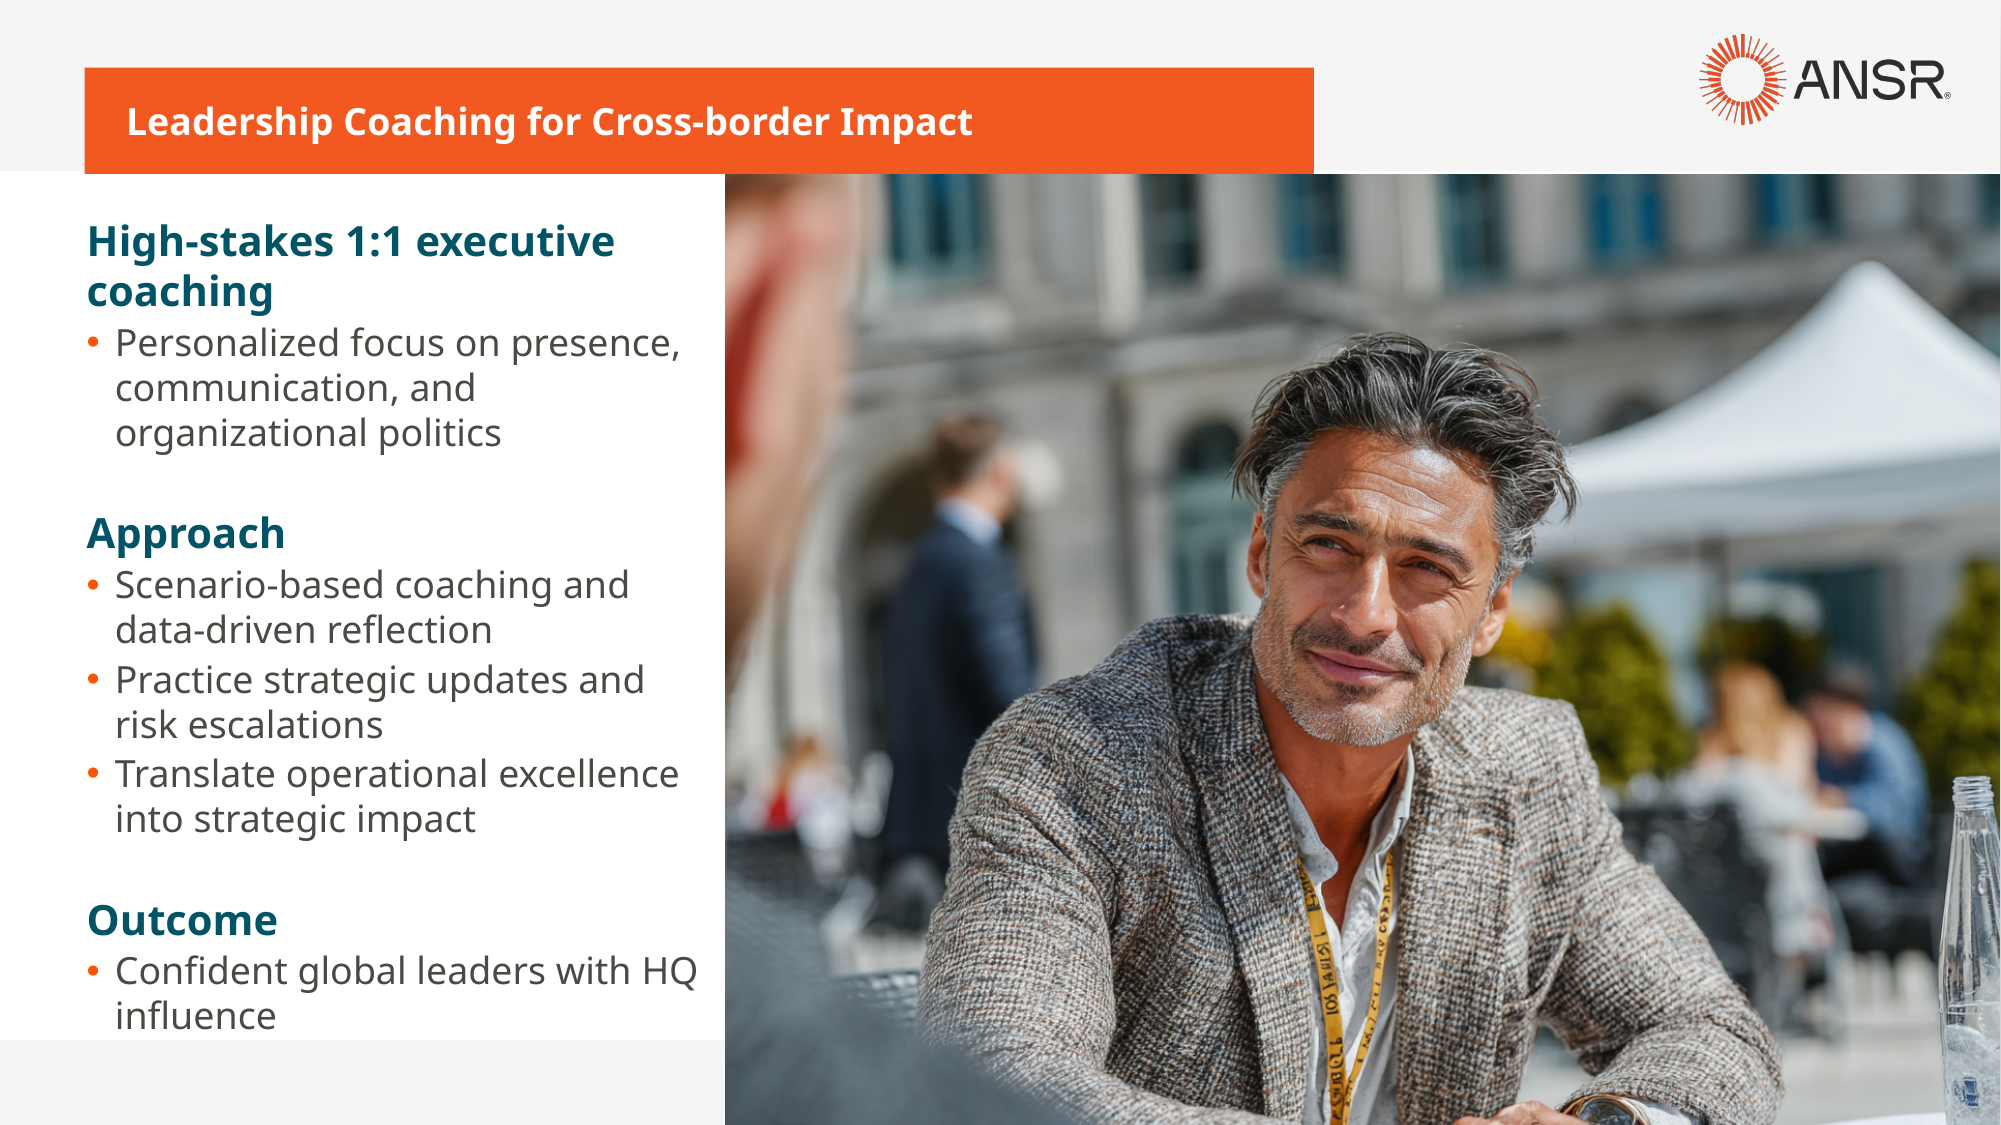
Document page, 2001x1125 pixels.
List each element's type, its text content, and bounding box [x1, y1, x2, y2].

picture [1699, 34, 1951, 125]
text_box High-stakes 1:1 executive coaching Personalized focus on presence, communication, and organizational politics Approach Scenario-based coaching and data-driven reflection Practice strategic updates and risk escalations Translate operational excellence into strategic impact Outcome Confident global leaders with HQ influence [63, 208, 724, 1044]
picture [724, 174, 2000, 1125]
text_box Leadership Coaching for Cross-border Impact [84, 67, 1315, 175]
